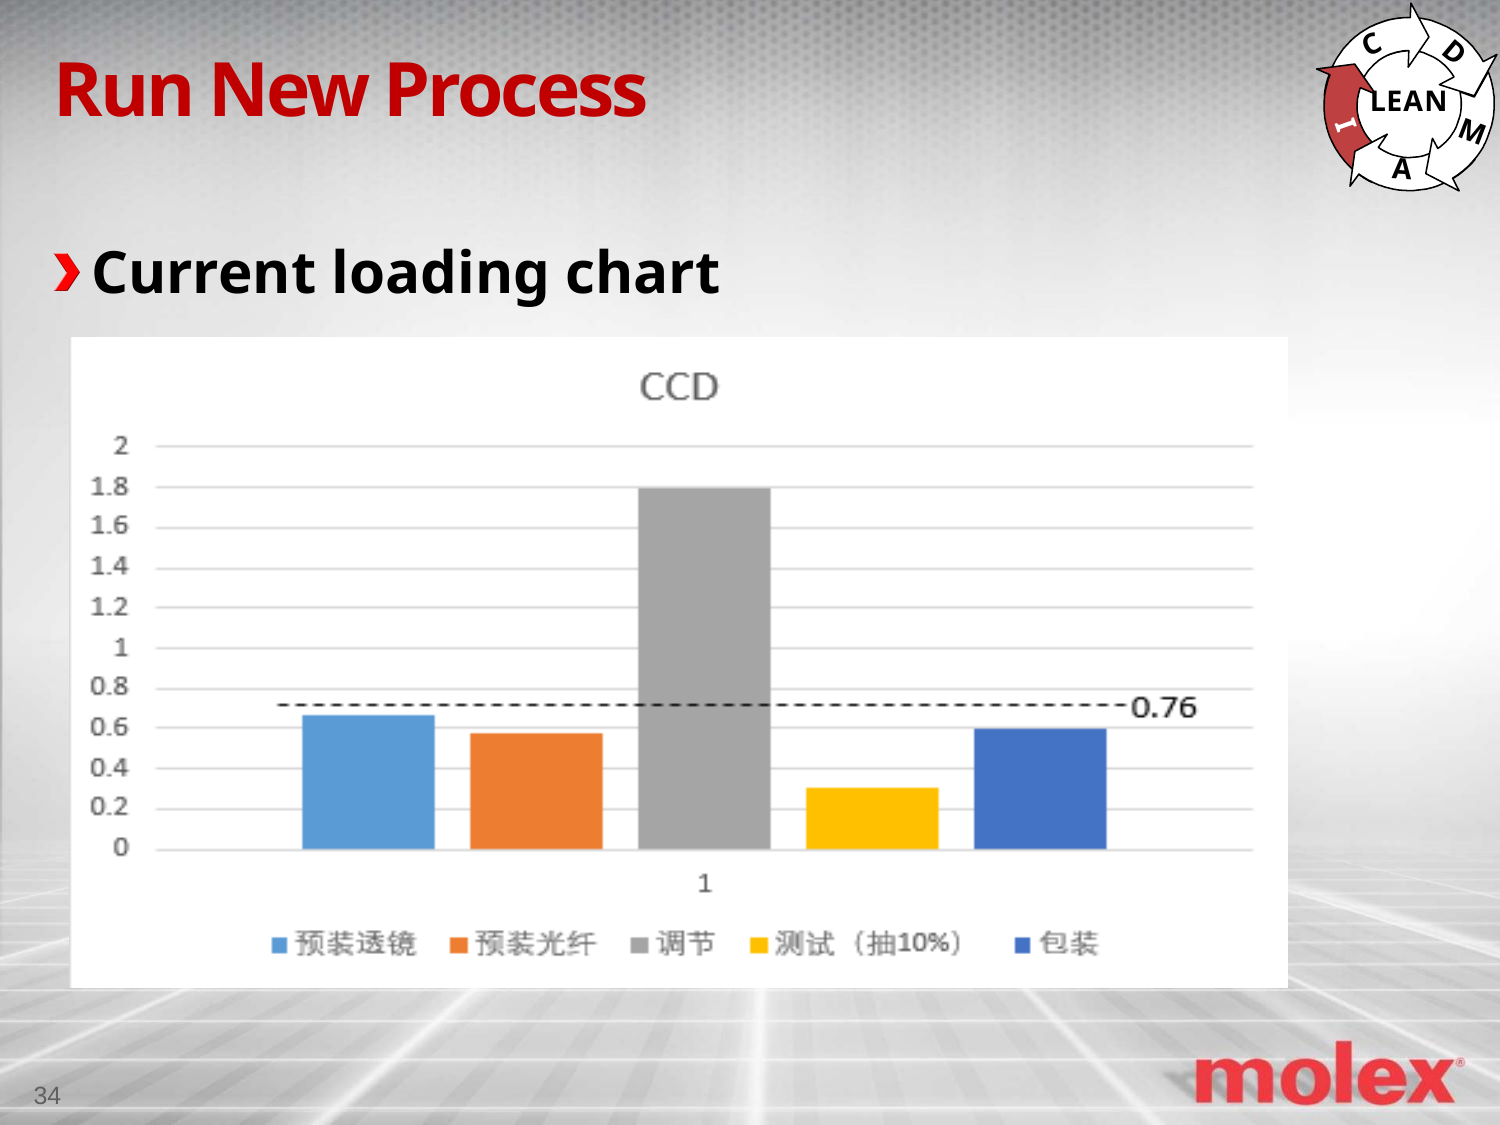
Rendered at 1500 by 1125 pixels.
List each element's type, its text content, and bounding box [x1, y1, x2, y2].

list Current loading chart [38, 232, 1483, 1028]
slide_number 34 [0, 1065, 75, 1125]
title Run New Process [39, 38, 1308, 164]
picture [0, 0, 1500, 1125]
